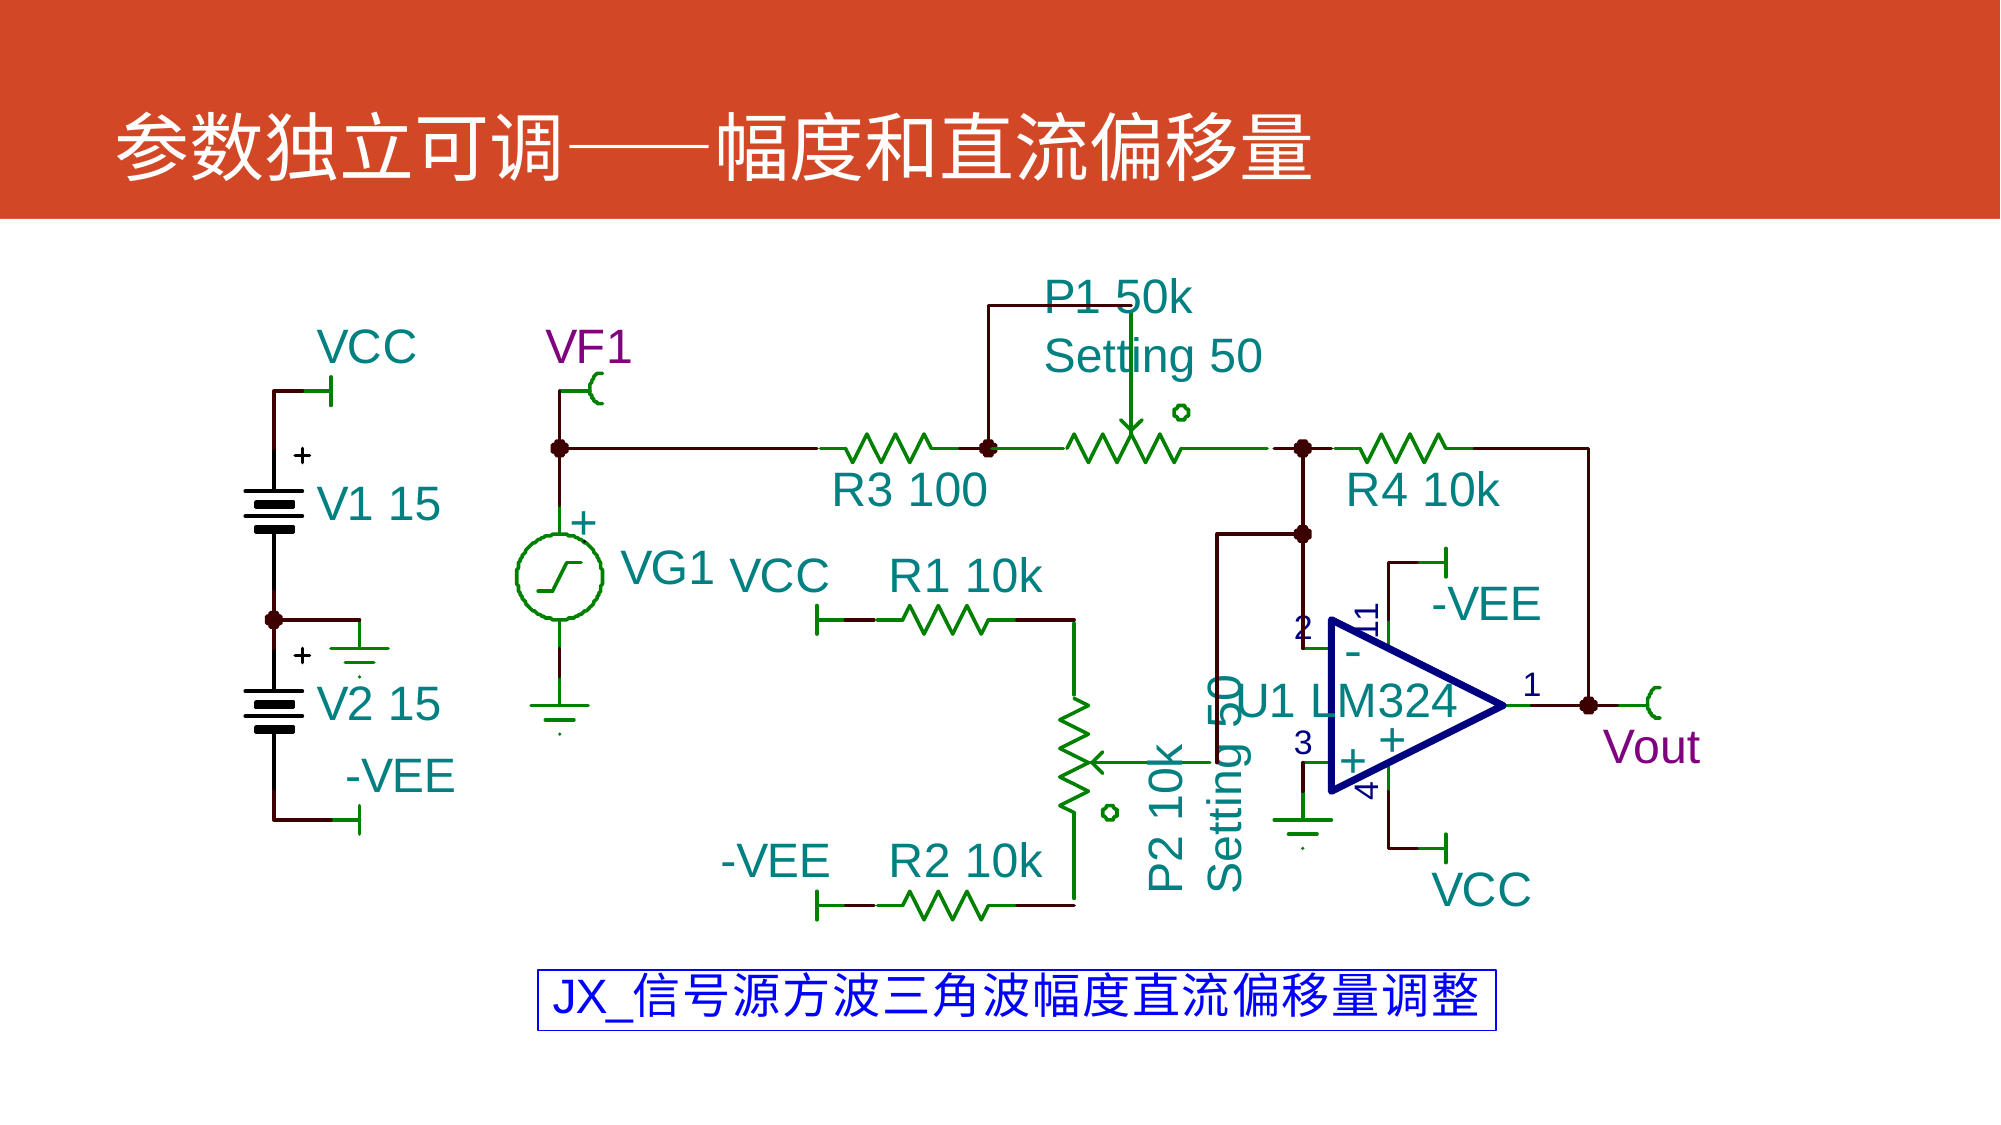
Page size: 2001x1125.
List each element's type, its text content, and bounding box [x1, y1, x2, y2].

title 参数独立可调——幅度和直流偏移量 [99, 0, 1863, 199]
picture [173, 198, 1771, 1106]
